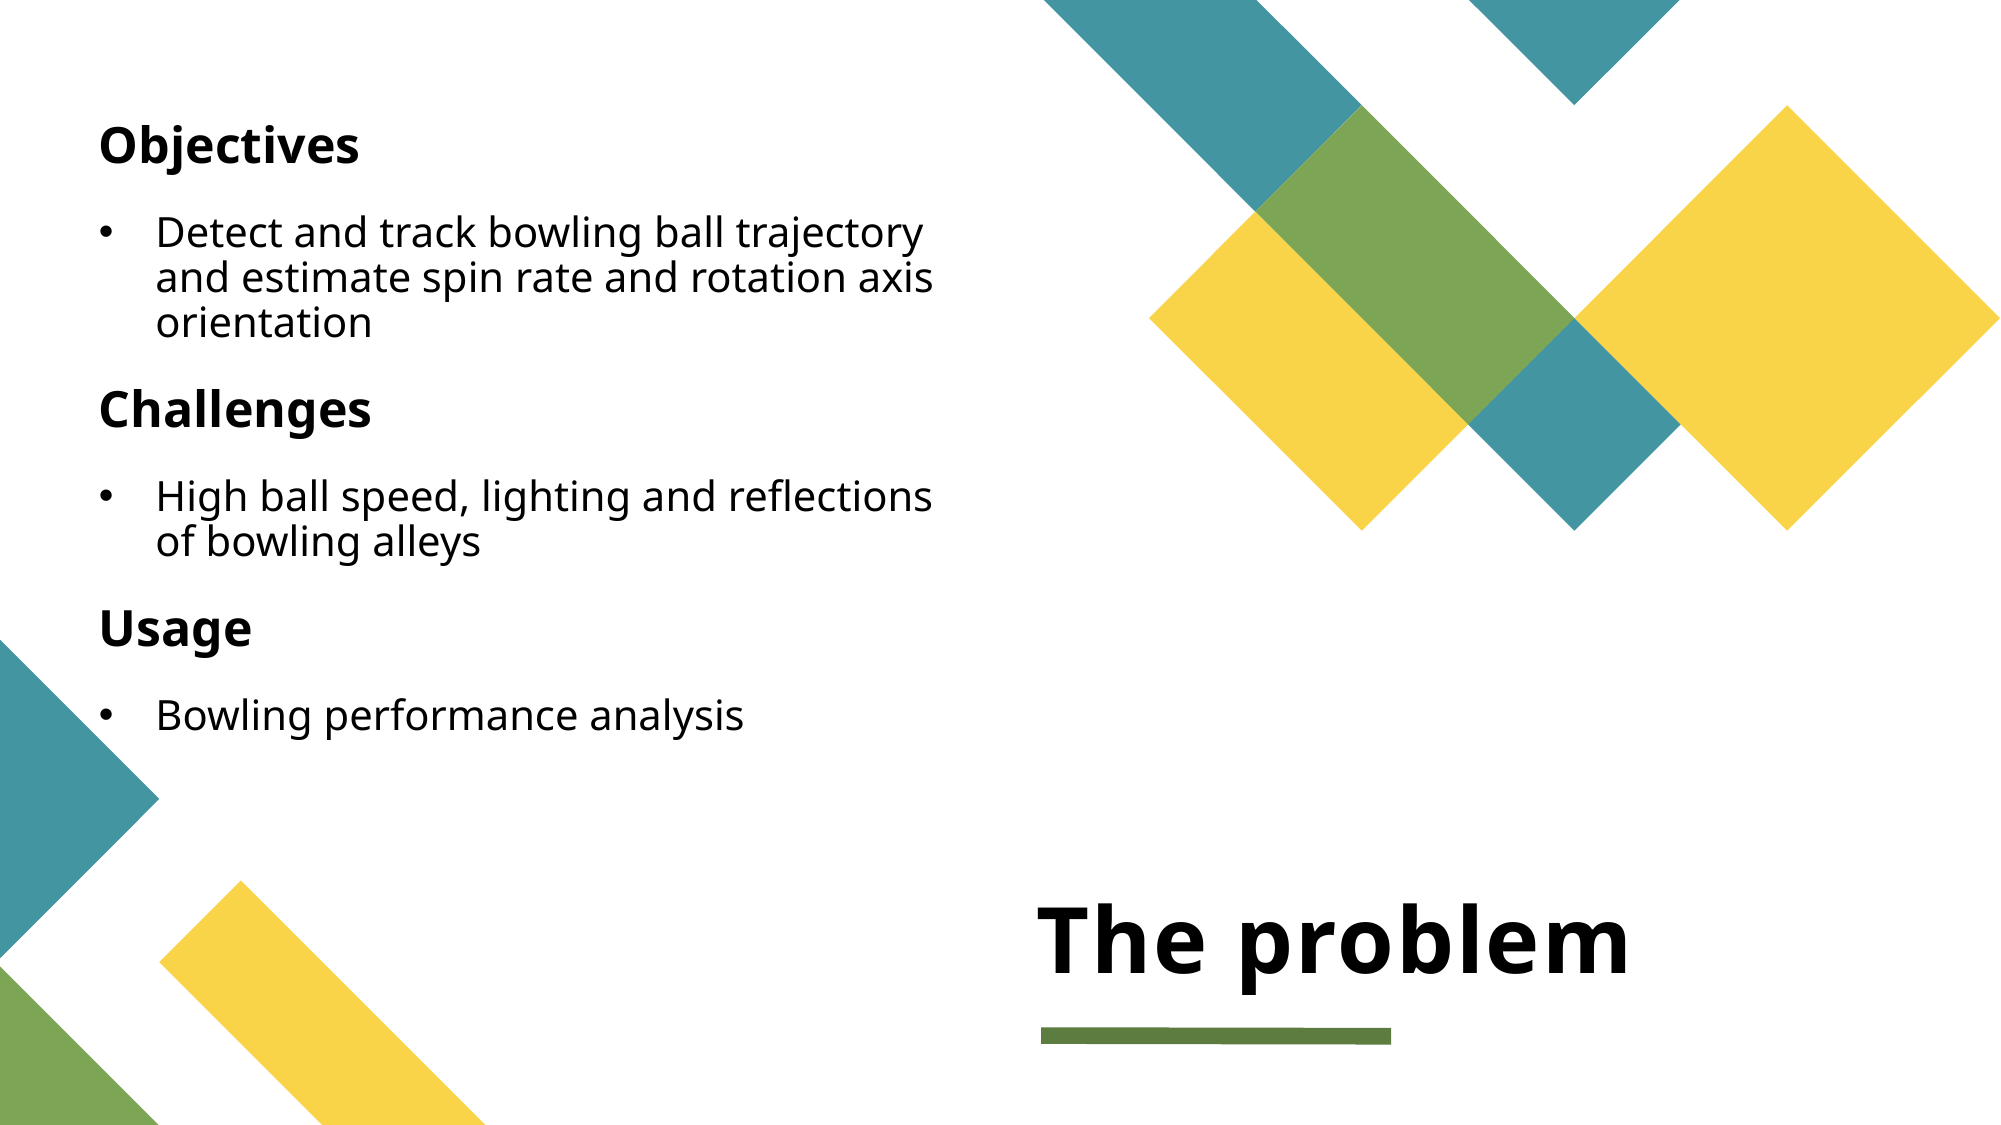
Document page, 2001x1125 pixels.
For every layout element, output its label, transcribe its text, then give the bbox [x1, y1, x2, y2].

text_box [0, 639, 486, 1125]
list Objectives Detect and track bowling ball trajectory and estimate spin rate and rotation axis orientation Challenges High ball speed, lighting and reflections of bowling alleys Usage Bowling performance analysis [99, 75, 952, 1062]
title The problem [1036, 574, 1847, 992]
